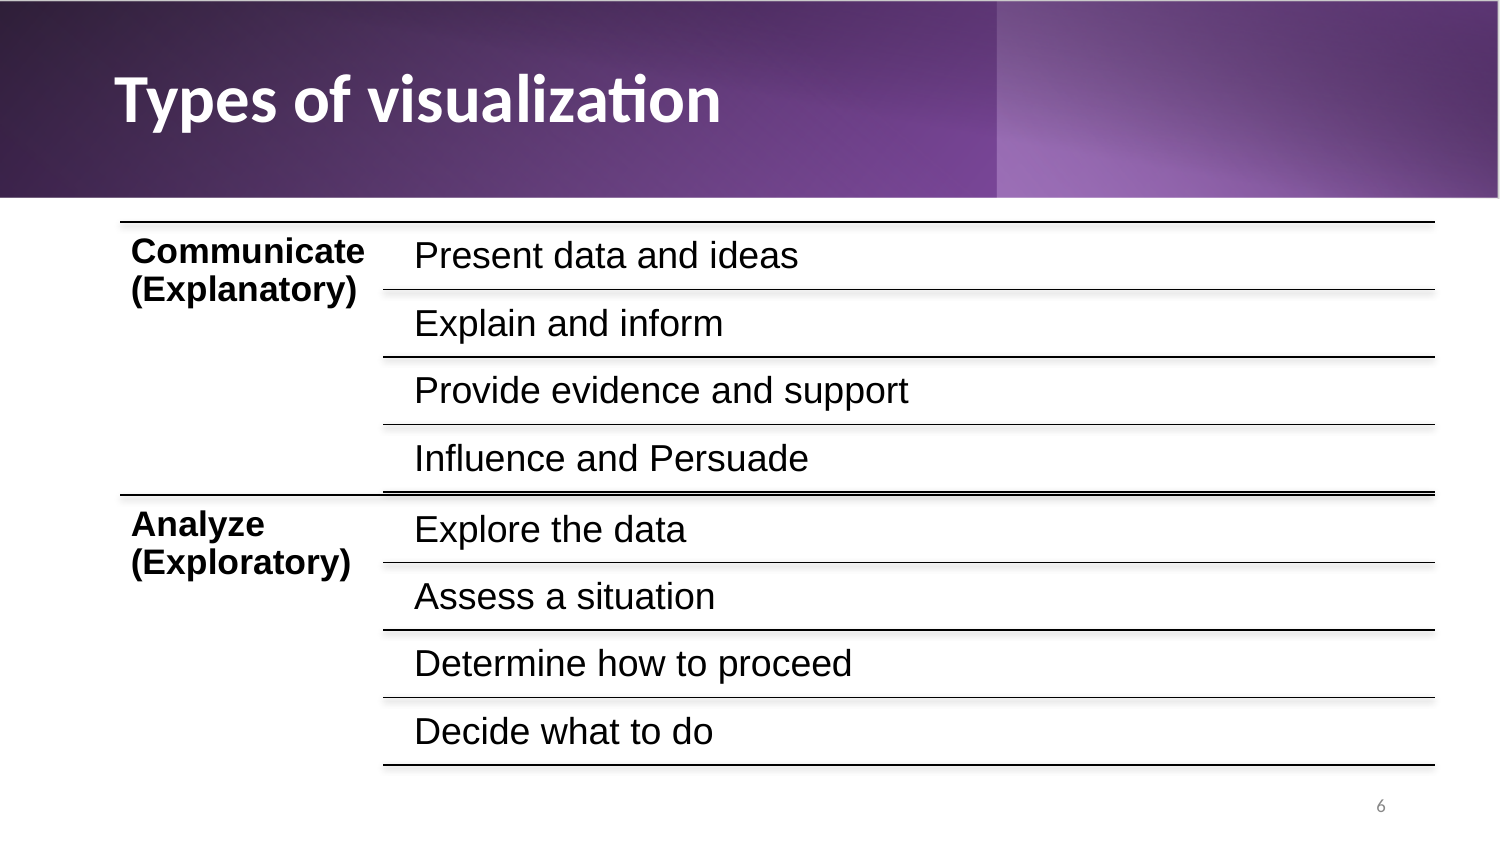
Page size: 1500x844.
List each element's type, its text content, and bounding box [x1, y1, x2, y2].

slide_number ‹#› [1059, 782, 1397, 827]
picture [0, 0, 1500, 199]
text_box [120, 221, 1436, 769]
